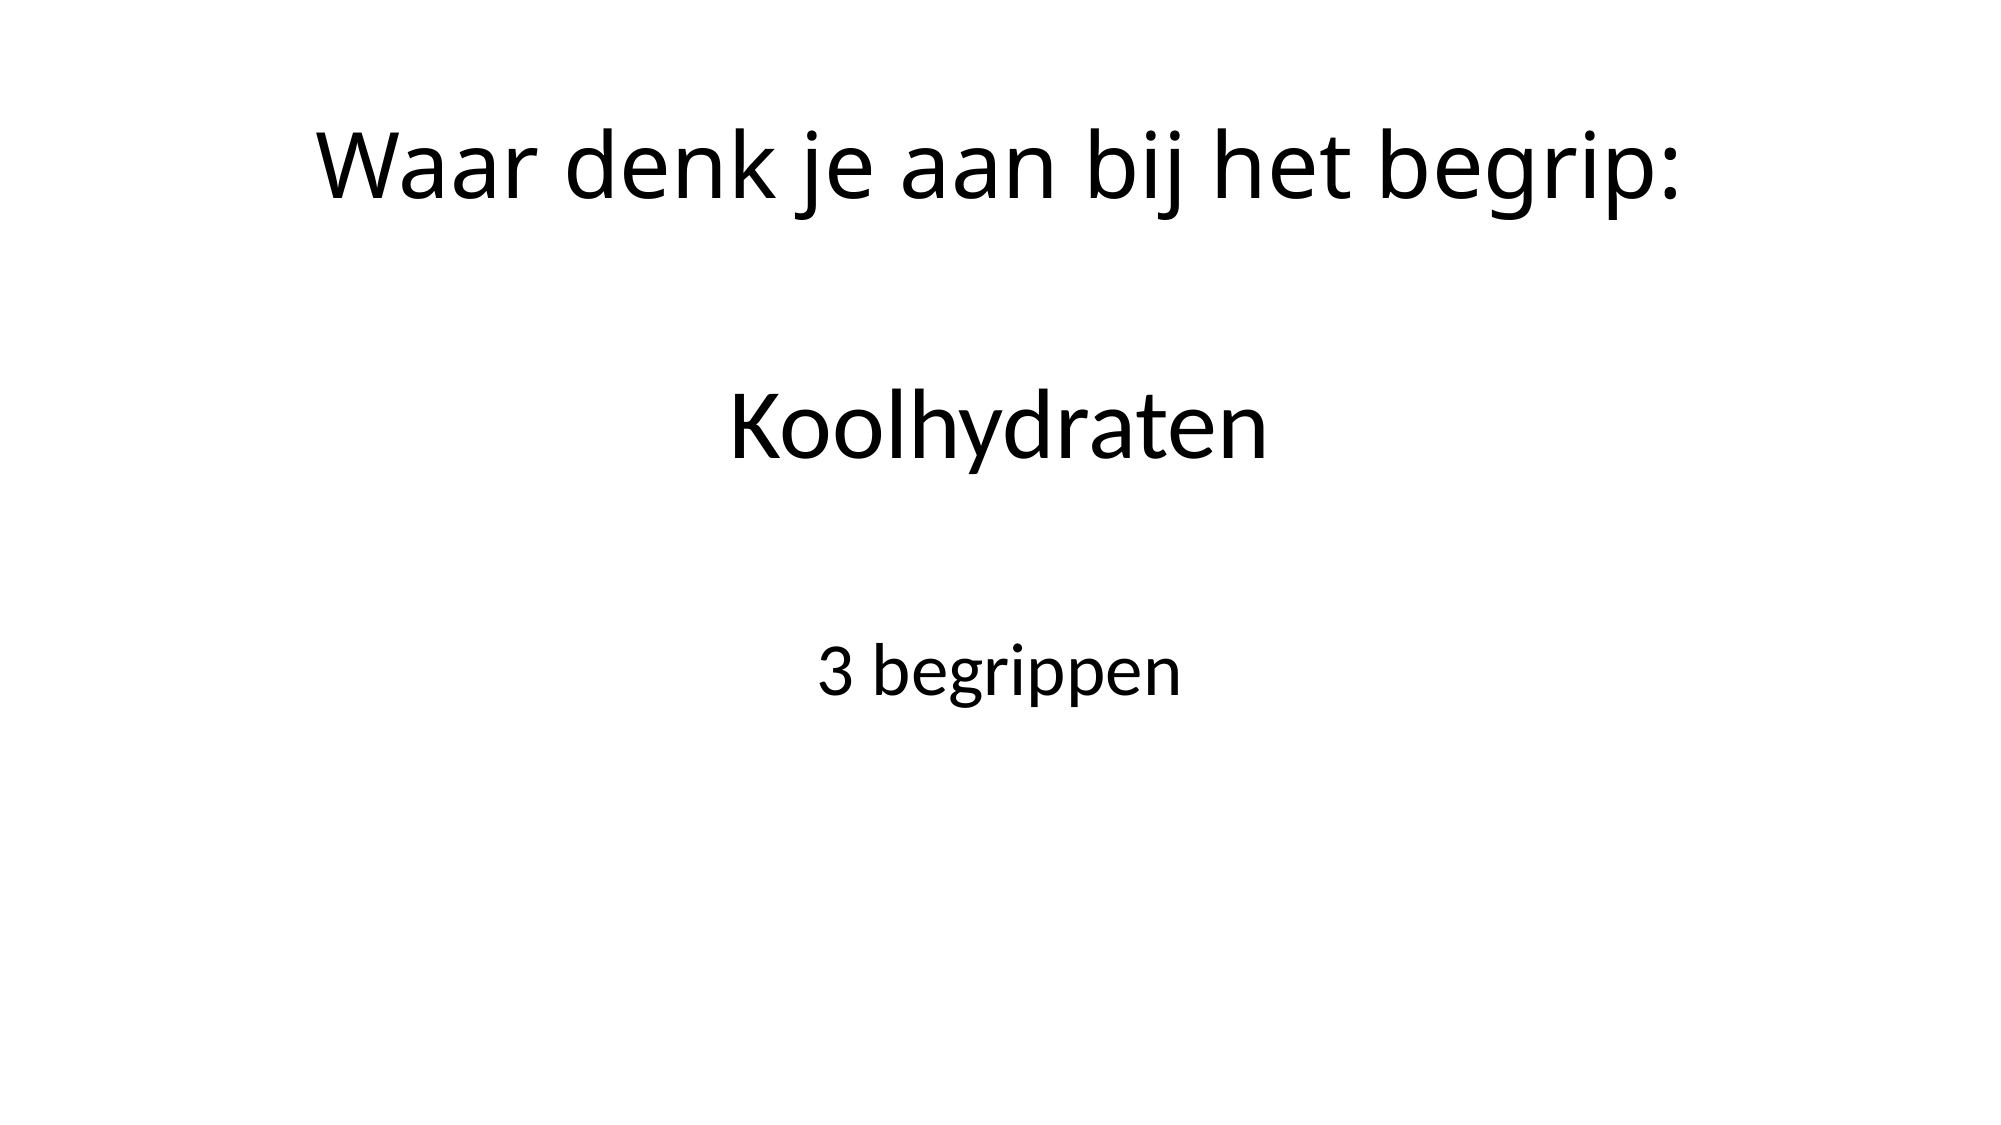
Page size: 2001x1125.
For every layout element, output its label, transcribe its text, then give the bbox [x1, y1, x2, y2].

text_box Koolhydraten 3 begrippen [137, 299, 1863, 1014]
text_box Waar denk je aan bij het begrip: [137, 59, 1863, 278]
